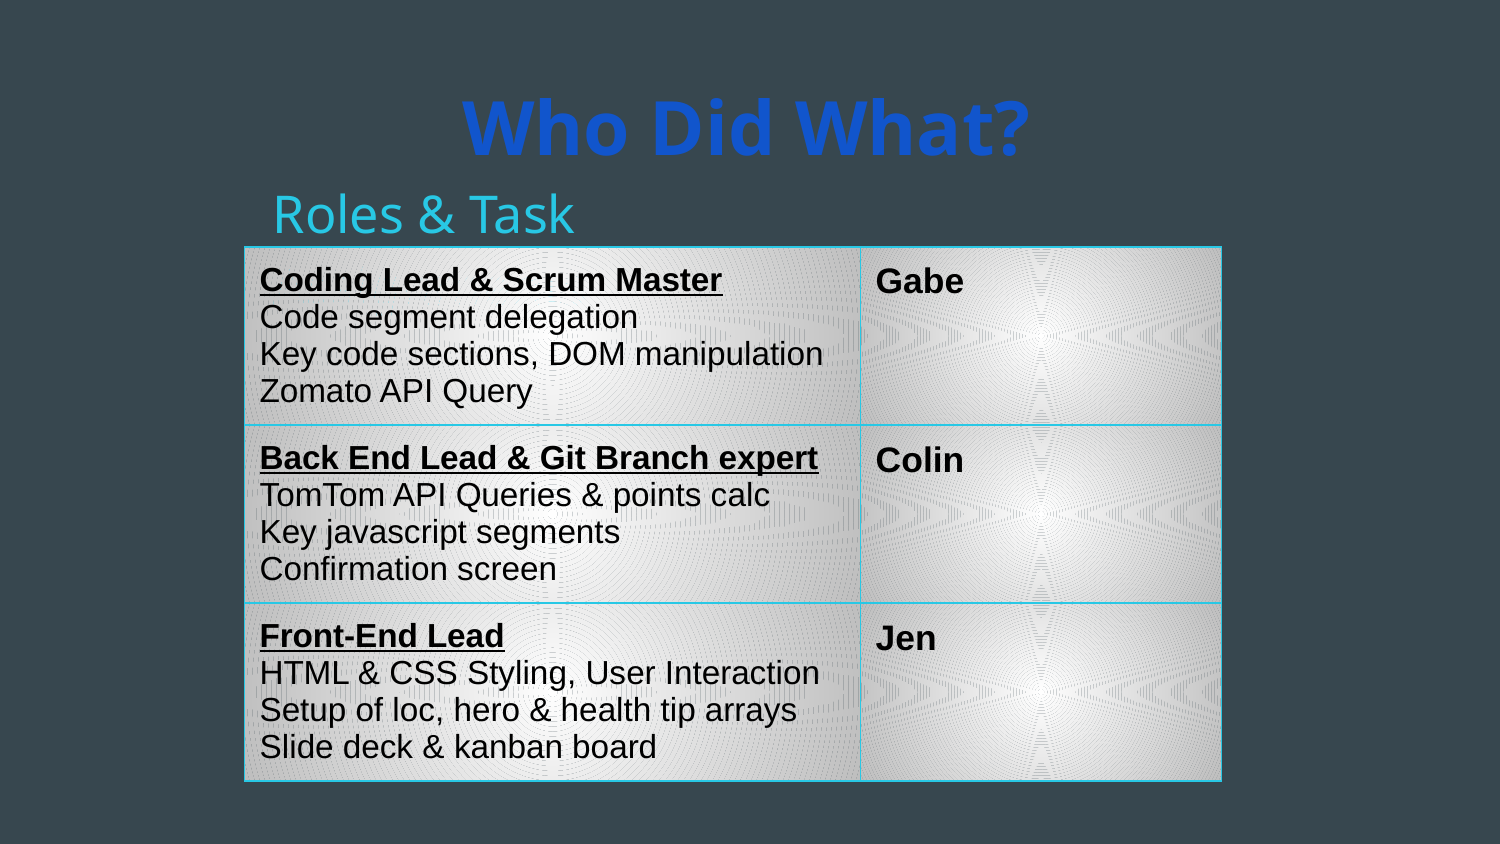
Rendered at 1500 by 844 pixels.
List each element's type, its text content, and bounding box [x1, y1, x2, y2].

table_cell Back End Lead & Git Branch expert TomTom API Queries & points calc Key javascript segments Confirmation screen [245, 426, 860, 602]
table_header Gabe [861, 248, 1221, 424]
list Roles & Task Assignments [257, 164, 795, 246]
table_cell Jen [861, 604, 1221, 780]
table_cell Colin [861, 426, 1221, 602]
table_cell Front-End Lead HTML & CSS Styling, User Interaction Setup of loc, hero & health tip arrays Slide deck & kanban board [245, 604, 860, 780]
table_header Coding Lead & Scrum Master Code segment delegation Key code sections, DOM manipulation Zomato API Query [245, 248, 860, 424]
list Who Did What? [144, 51, 1348, 164]
